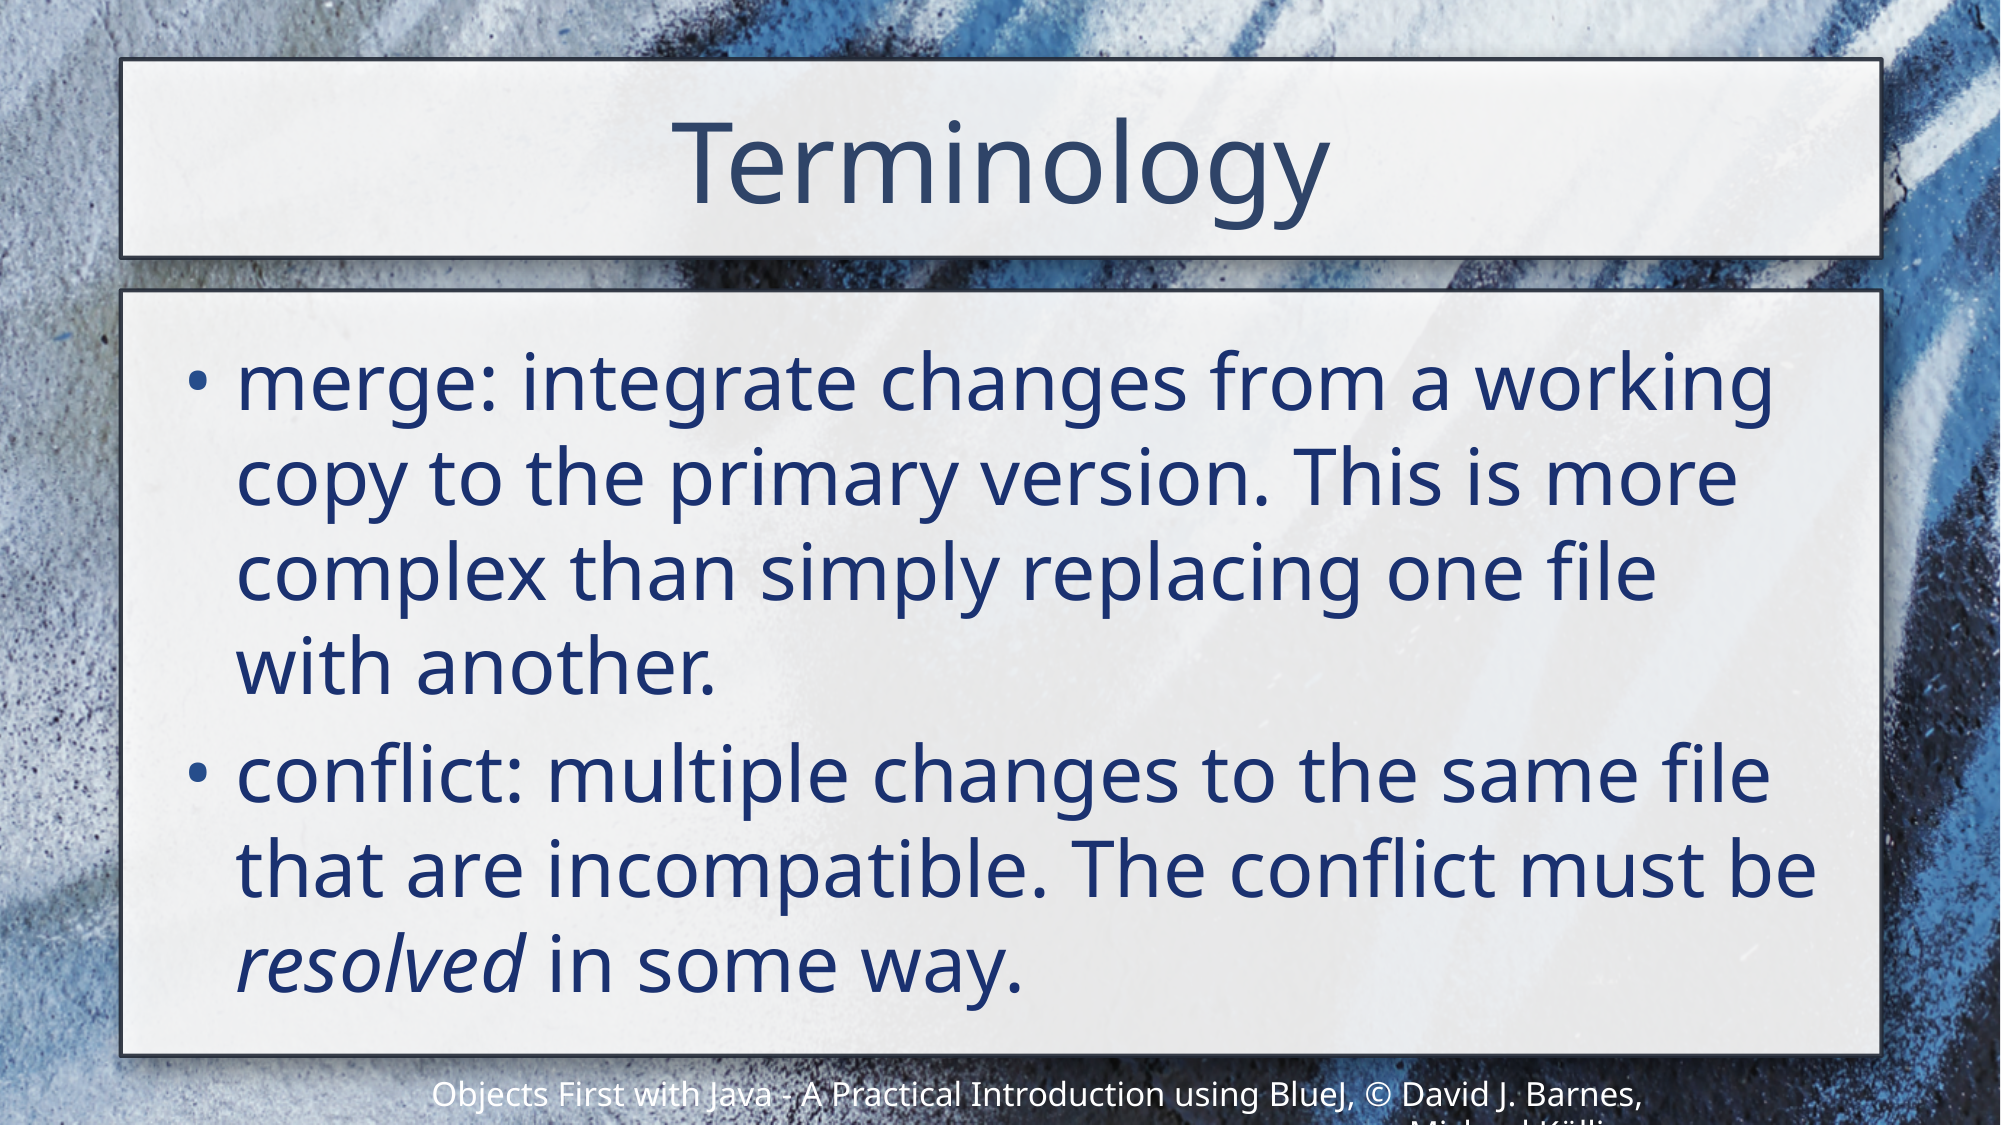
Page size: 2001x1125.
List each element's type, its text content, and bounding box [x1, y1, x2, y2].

list merge: integrate changes from a working copy to the primary version. This is more complex than simply replacing one file with another. conflict: multiple changes to the same file that are incompatible. The conflict must be resolved in some way. [167, 315, 1852, 1032]
title Terminology [118, 63, 1885, 254]
picture [0, 0, 2001, 1125]
